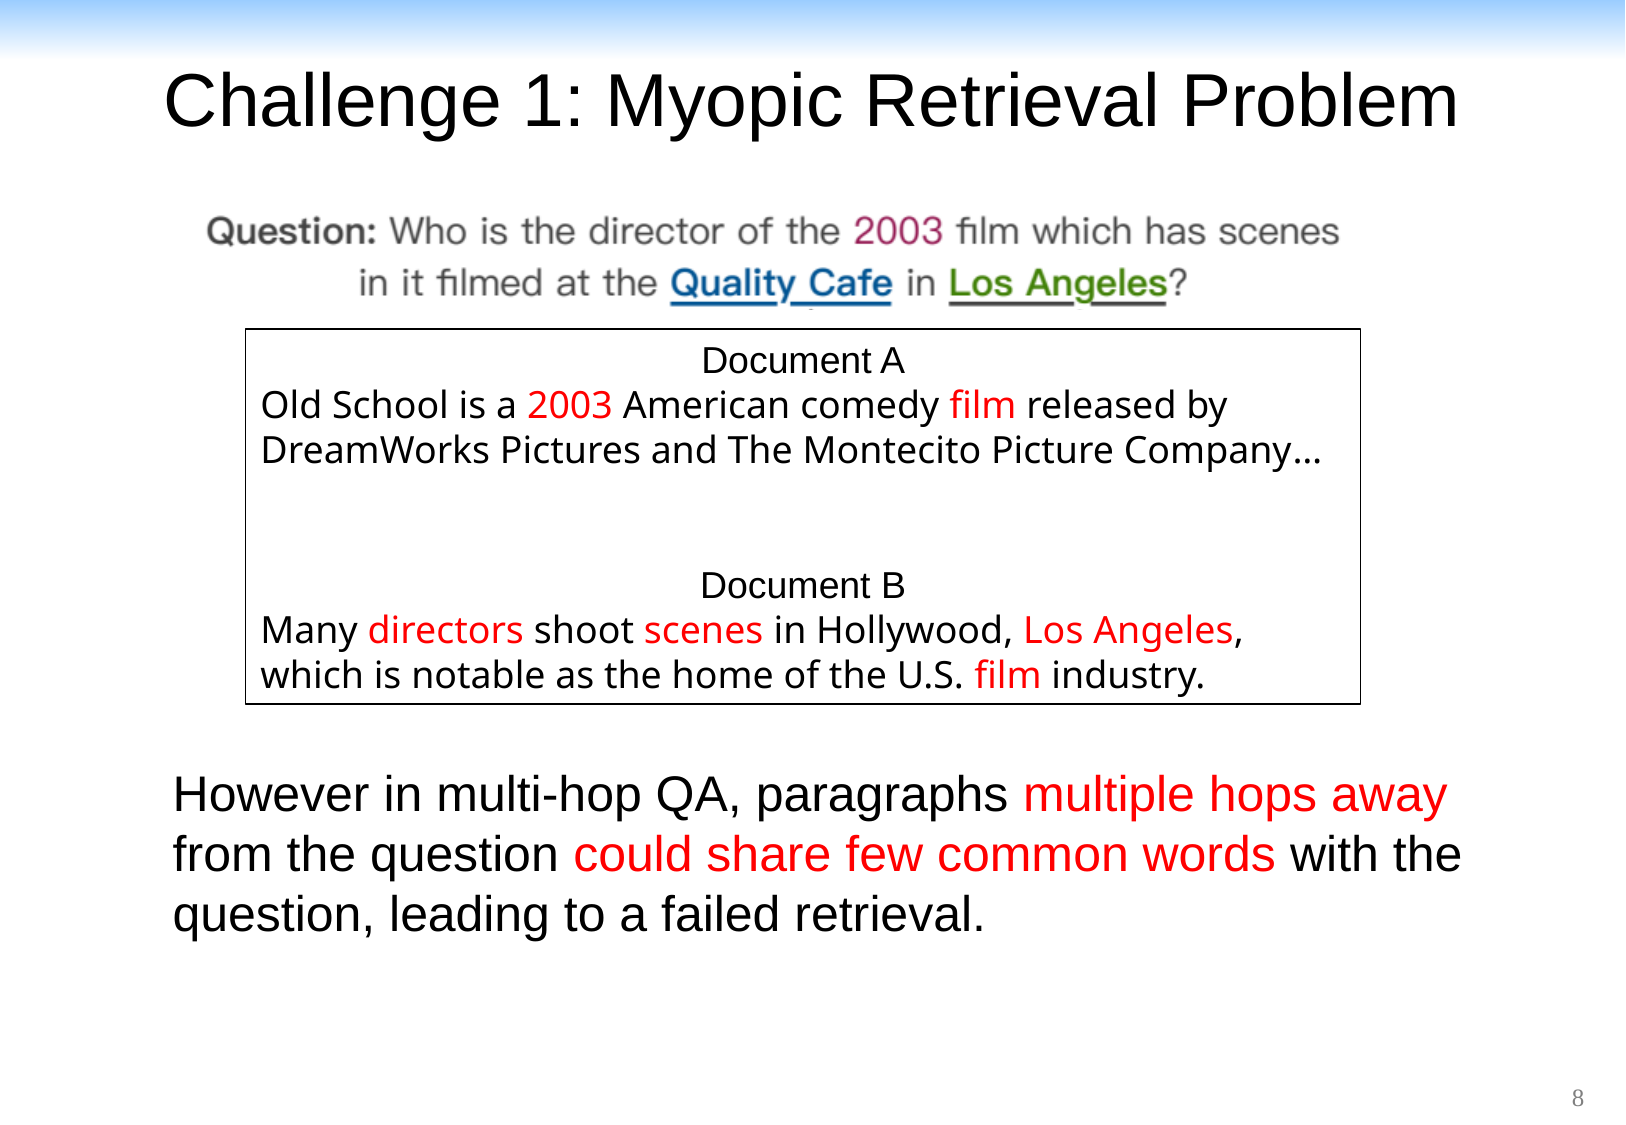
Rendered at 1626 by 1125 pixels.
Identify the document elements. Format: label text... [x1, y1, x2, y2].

text_box Document A Old School is a 2003 American comedy film released by DreamWorks Pictures and The Montecito Picture Company… Document B Many directors shoot scenes in Hollywood, Los Angeles, which is notable as the home of the U.S. film industry. [244, 327, 1363, 706]
title Challenge 1: Myopic Retrieval Problem [44, 31, 1581, 161]
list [202, 201, 1352, 310]
text_box However in multi-hop QA, paragraphs multiple hops away from the question could share few common words with the question, leading to a failed retrieval. [158, 753, 1505, 949]
